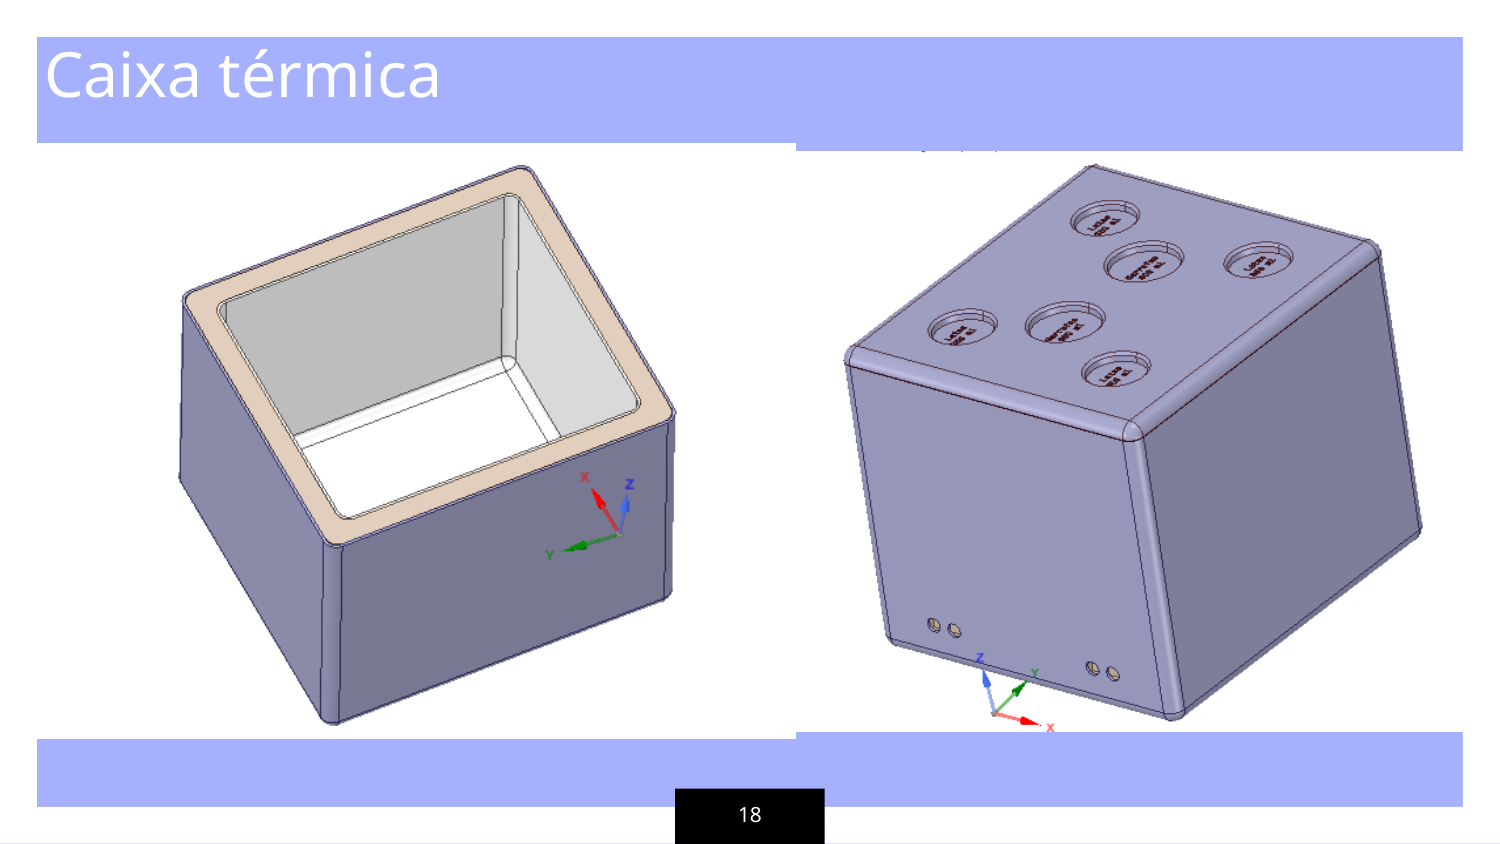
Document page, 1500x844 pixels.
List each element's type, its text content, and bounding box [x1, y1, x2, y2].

text_box Caixa térmica [29, 20, 957, 144]
slide_number ‹#› [675, 788, 825, 844]
picture [28, 143, 1500, 739]
